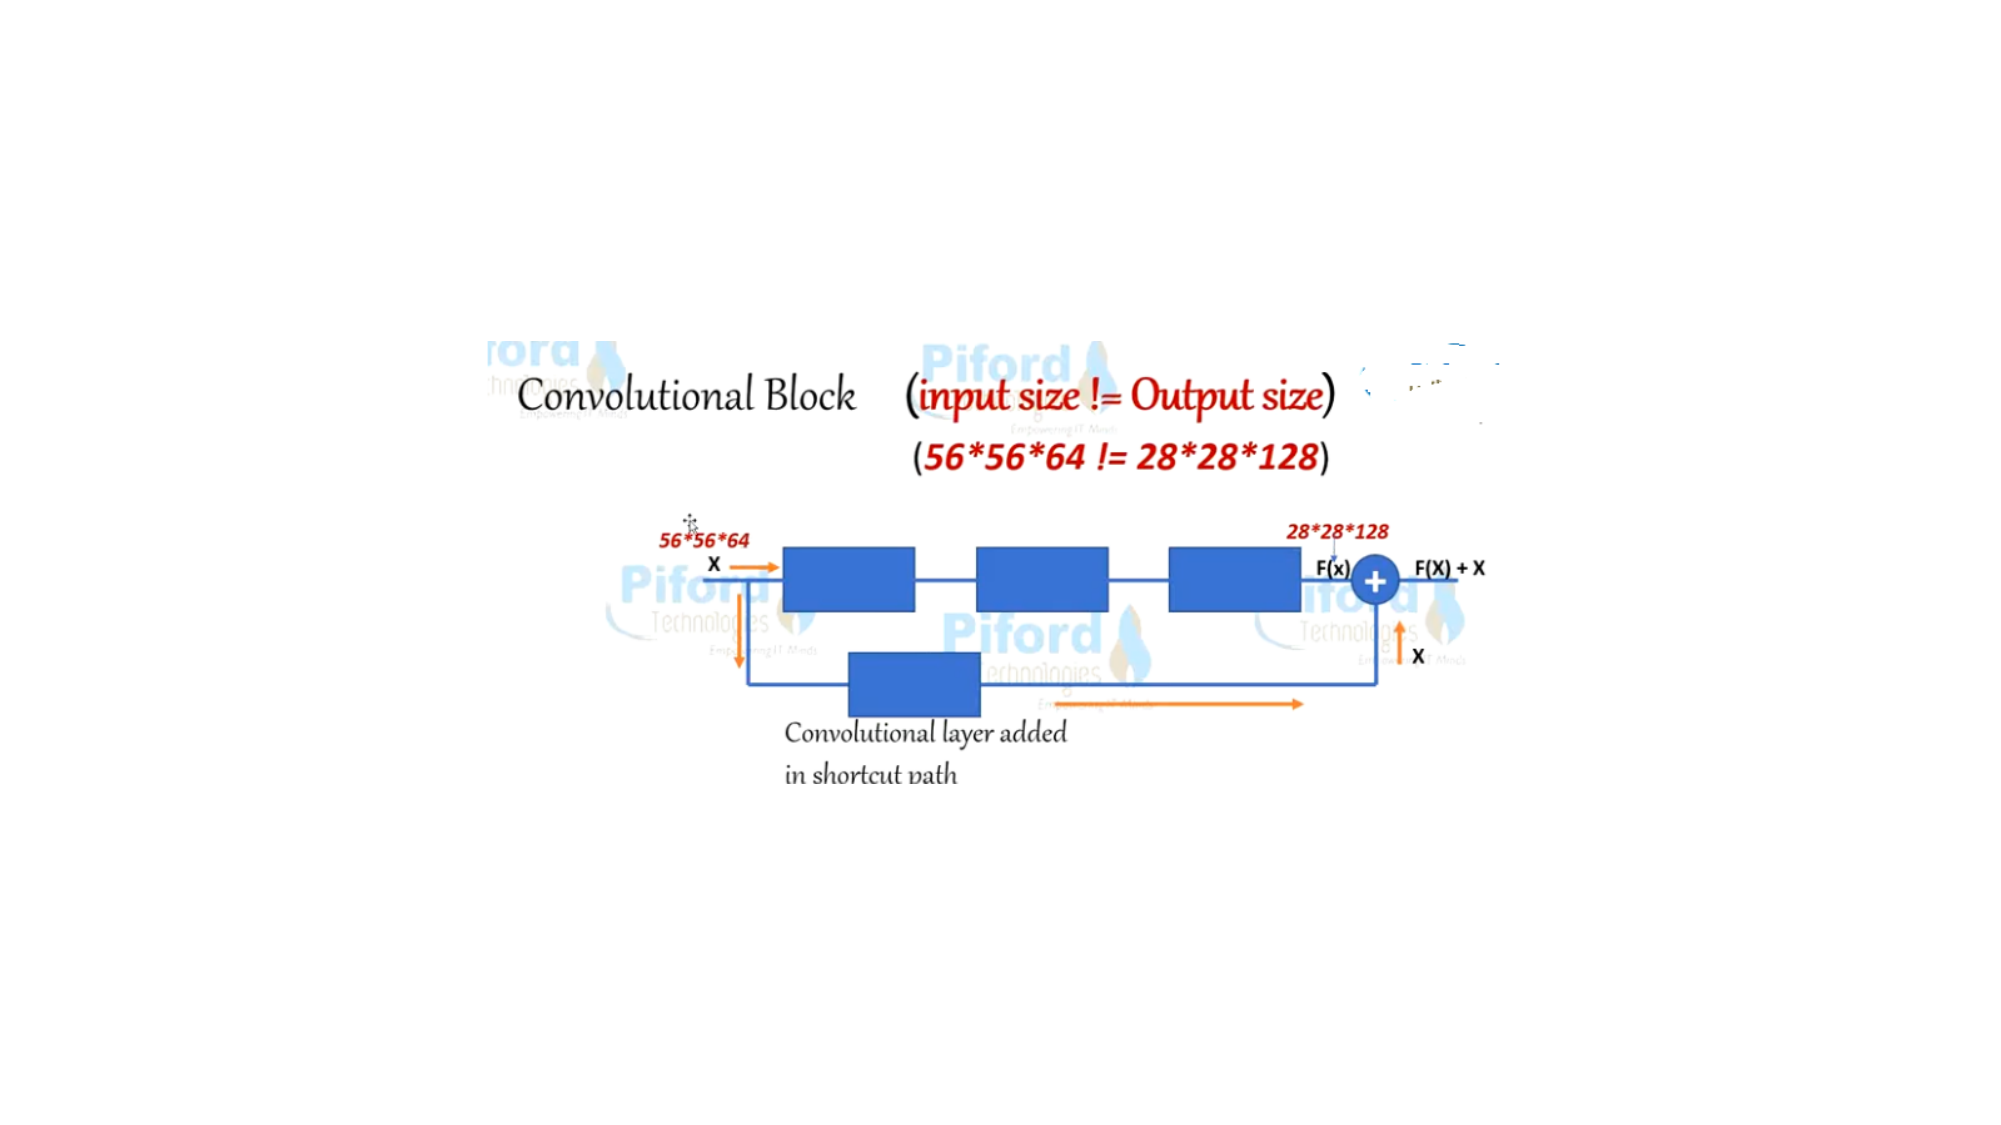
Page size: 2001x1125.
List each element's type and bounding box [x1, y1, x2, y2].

text_box [487, 341, 1513, 784]
